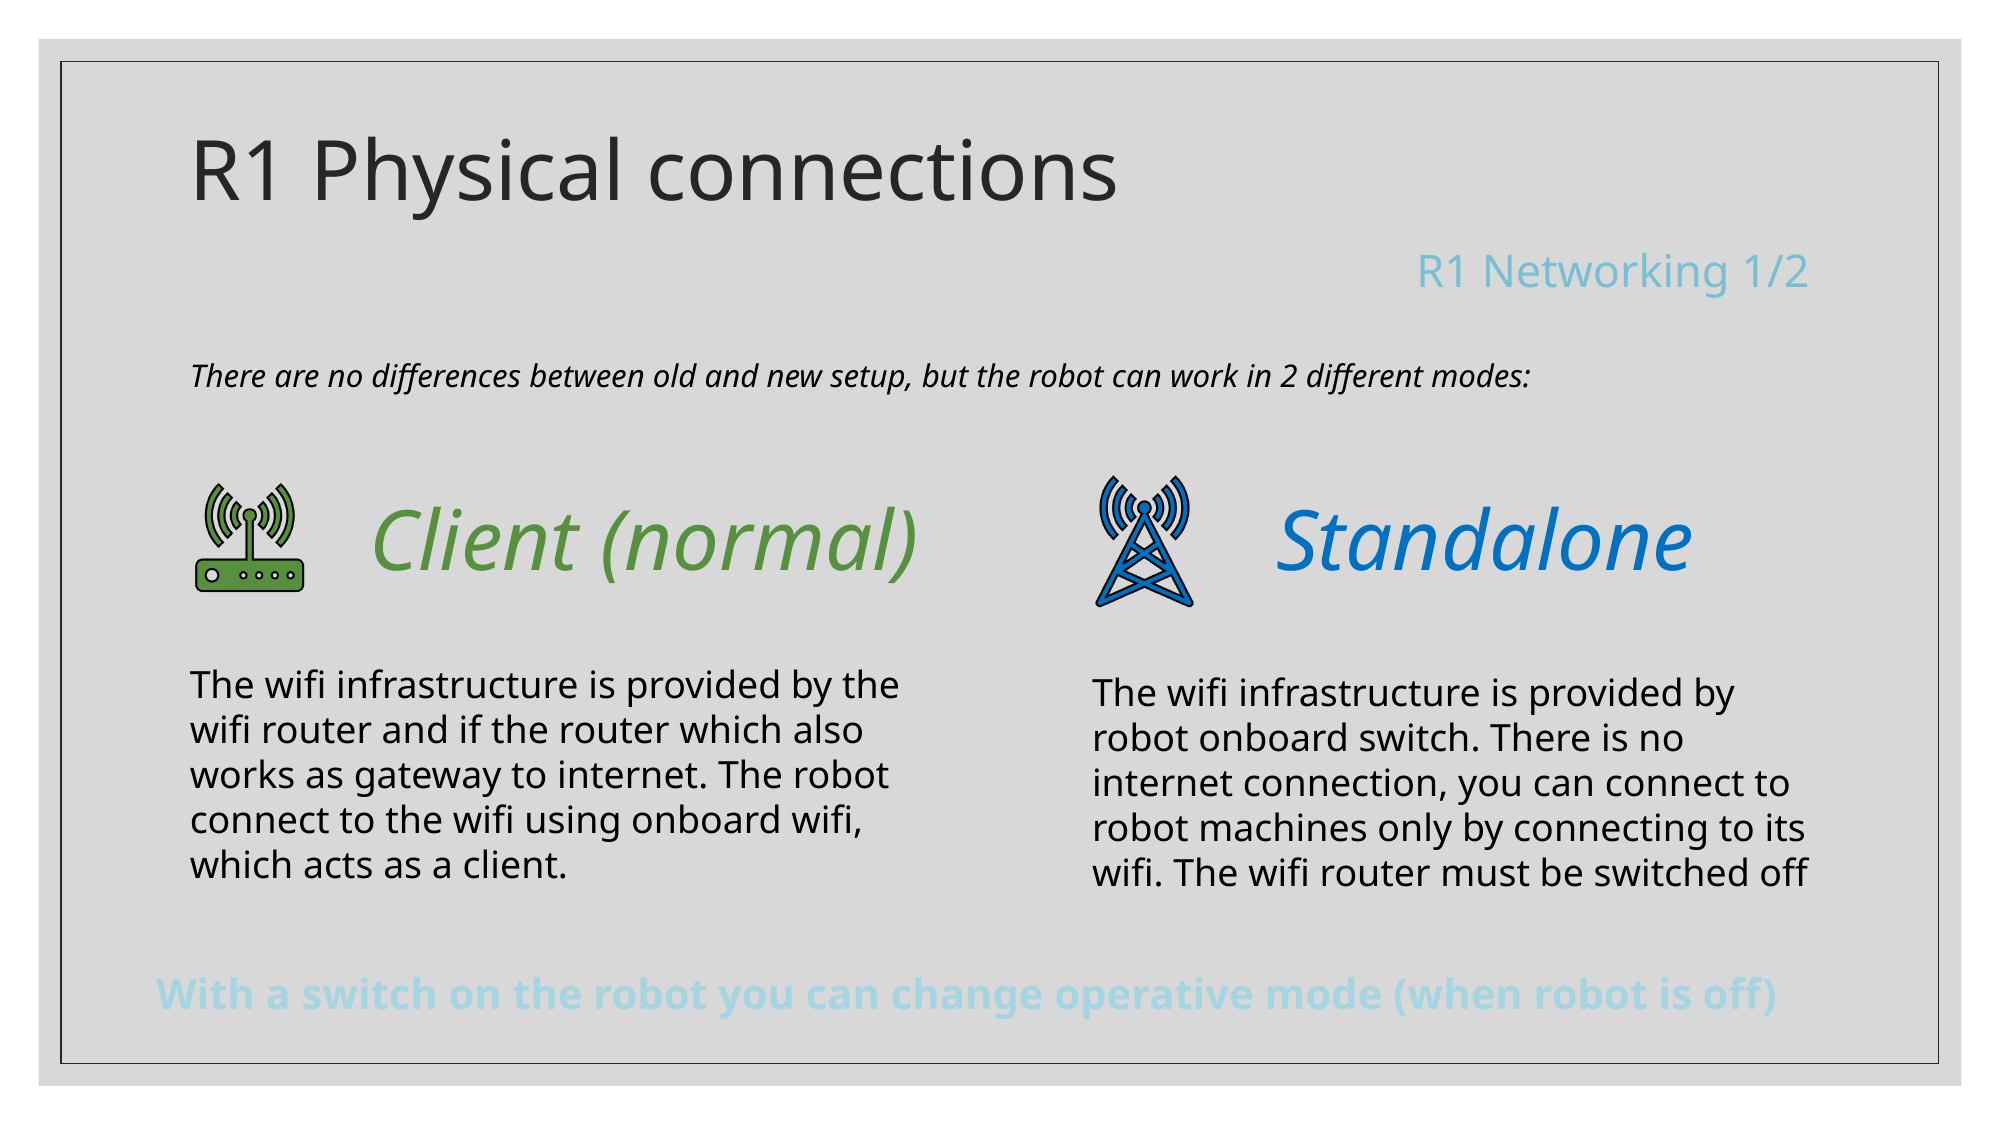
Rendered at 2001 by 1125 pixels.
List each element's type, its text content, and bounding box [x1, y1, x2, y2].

text_box With a switch on the robot you can change operative mode (when robot is off) [63, 889, 1900, 1040]
picture [174, 462, 325, 613]
picture [1068, 466, 1219, 617]
text_box The wifi infrastructure is provided by the wifi router and if the router which also works as gateway to internet. The robot connect to the wifi using onboard wifi, which acts as a client. [174, 653, 923, 889]
list There are no differences between old and new setup, but the robot can work in 2 different modes: [174, 345, 1825, 889]
title R1 Physical connections [174, 105, 1825, 242]
text_box R1 Networking 1/2 [228, 241, 1825, 306]
text_box Client (normal) [354, 479, 934, 595]
text_box Standalone [1260, 479, 1710, 595]
text_box The wifi infrastructure is provided by robot onboard switch. There is no internet connection, you can connect to robot machines only by connecting to its wifi. The wifi router must be switched off [1077, 661, 1825, 889]
